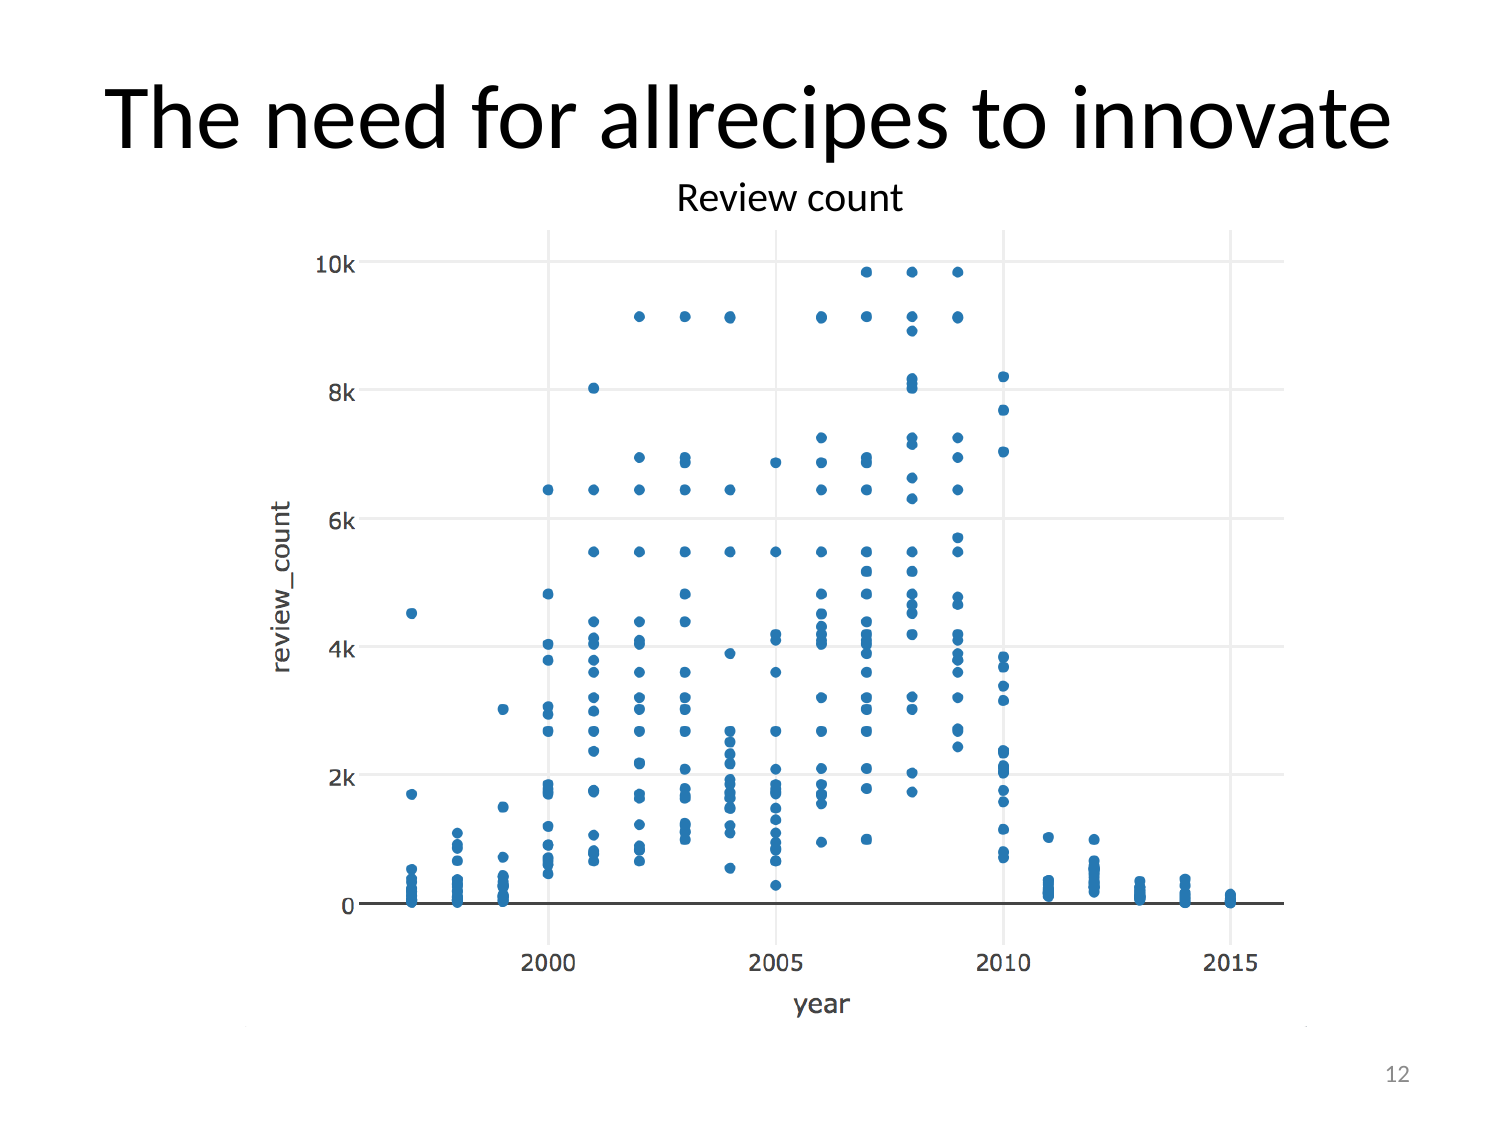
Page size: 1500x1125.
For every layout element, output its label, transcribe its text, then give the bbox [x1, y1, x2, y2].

title The need for allrecipes to innovate [75, 18, 1425, 206]
picture [244, 222, 1307, 1027]
text_box Review count [661, 162, 919, 221]
slide_number 12 [1074, 1042, 1425, 1103]
